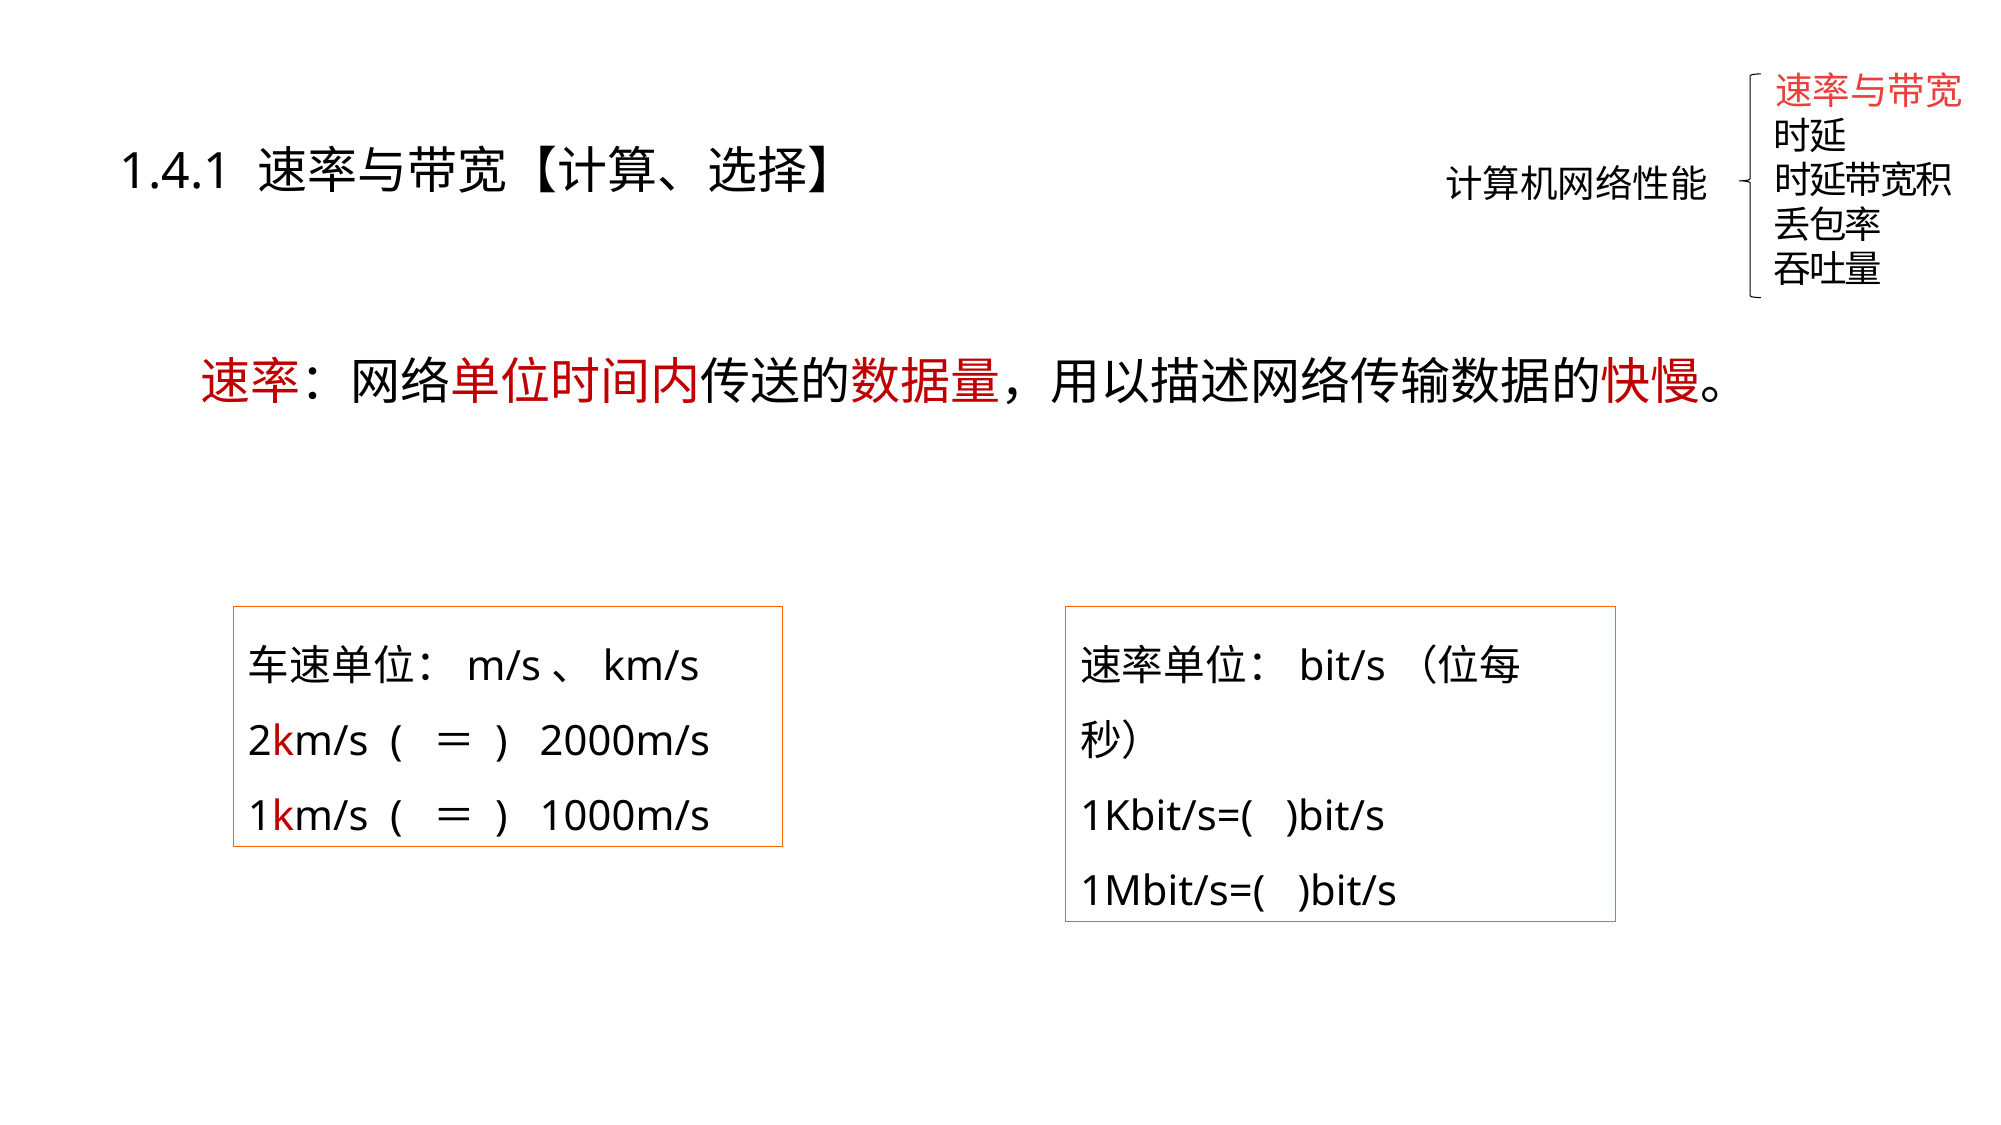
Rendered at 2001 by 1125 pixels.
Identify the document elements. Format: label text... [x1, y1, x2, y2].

text_box 1.4.1 速率与带宽【计算、选择】 [104, 101, 872, 207]
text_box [1430, 71, 1979, 299]
text_box 速率单位：bit/s（位每秒） 1Kbit/s=( )bit/s 1Mbit/s=( )bit/s [1065, 606, 1616, 922]
text_box 速率：网络单位时间内传送的数据量，用以描述网络传输数据的快慢。 [186, 312, 1945, 417]
text_box 车速单位：m/s、km/s 2km/s ( ＝ ) 2000m/s 1km/s ( ＝ ) 1000m/s [233, 606, 783, 847]
